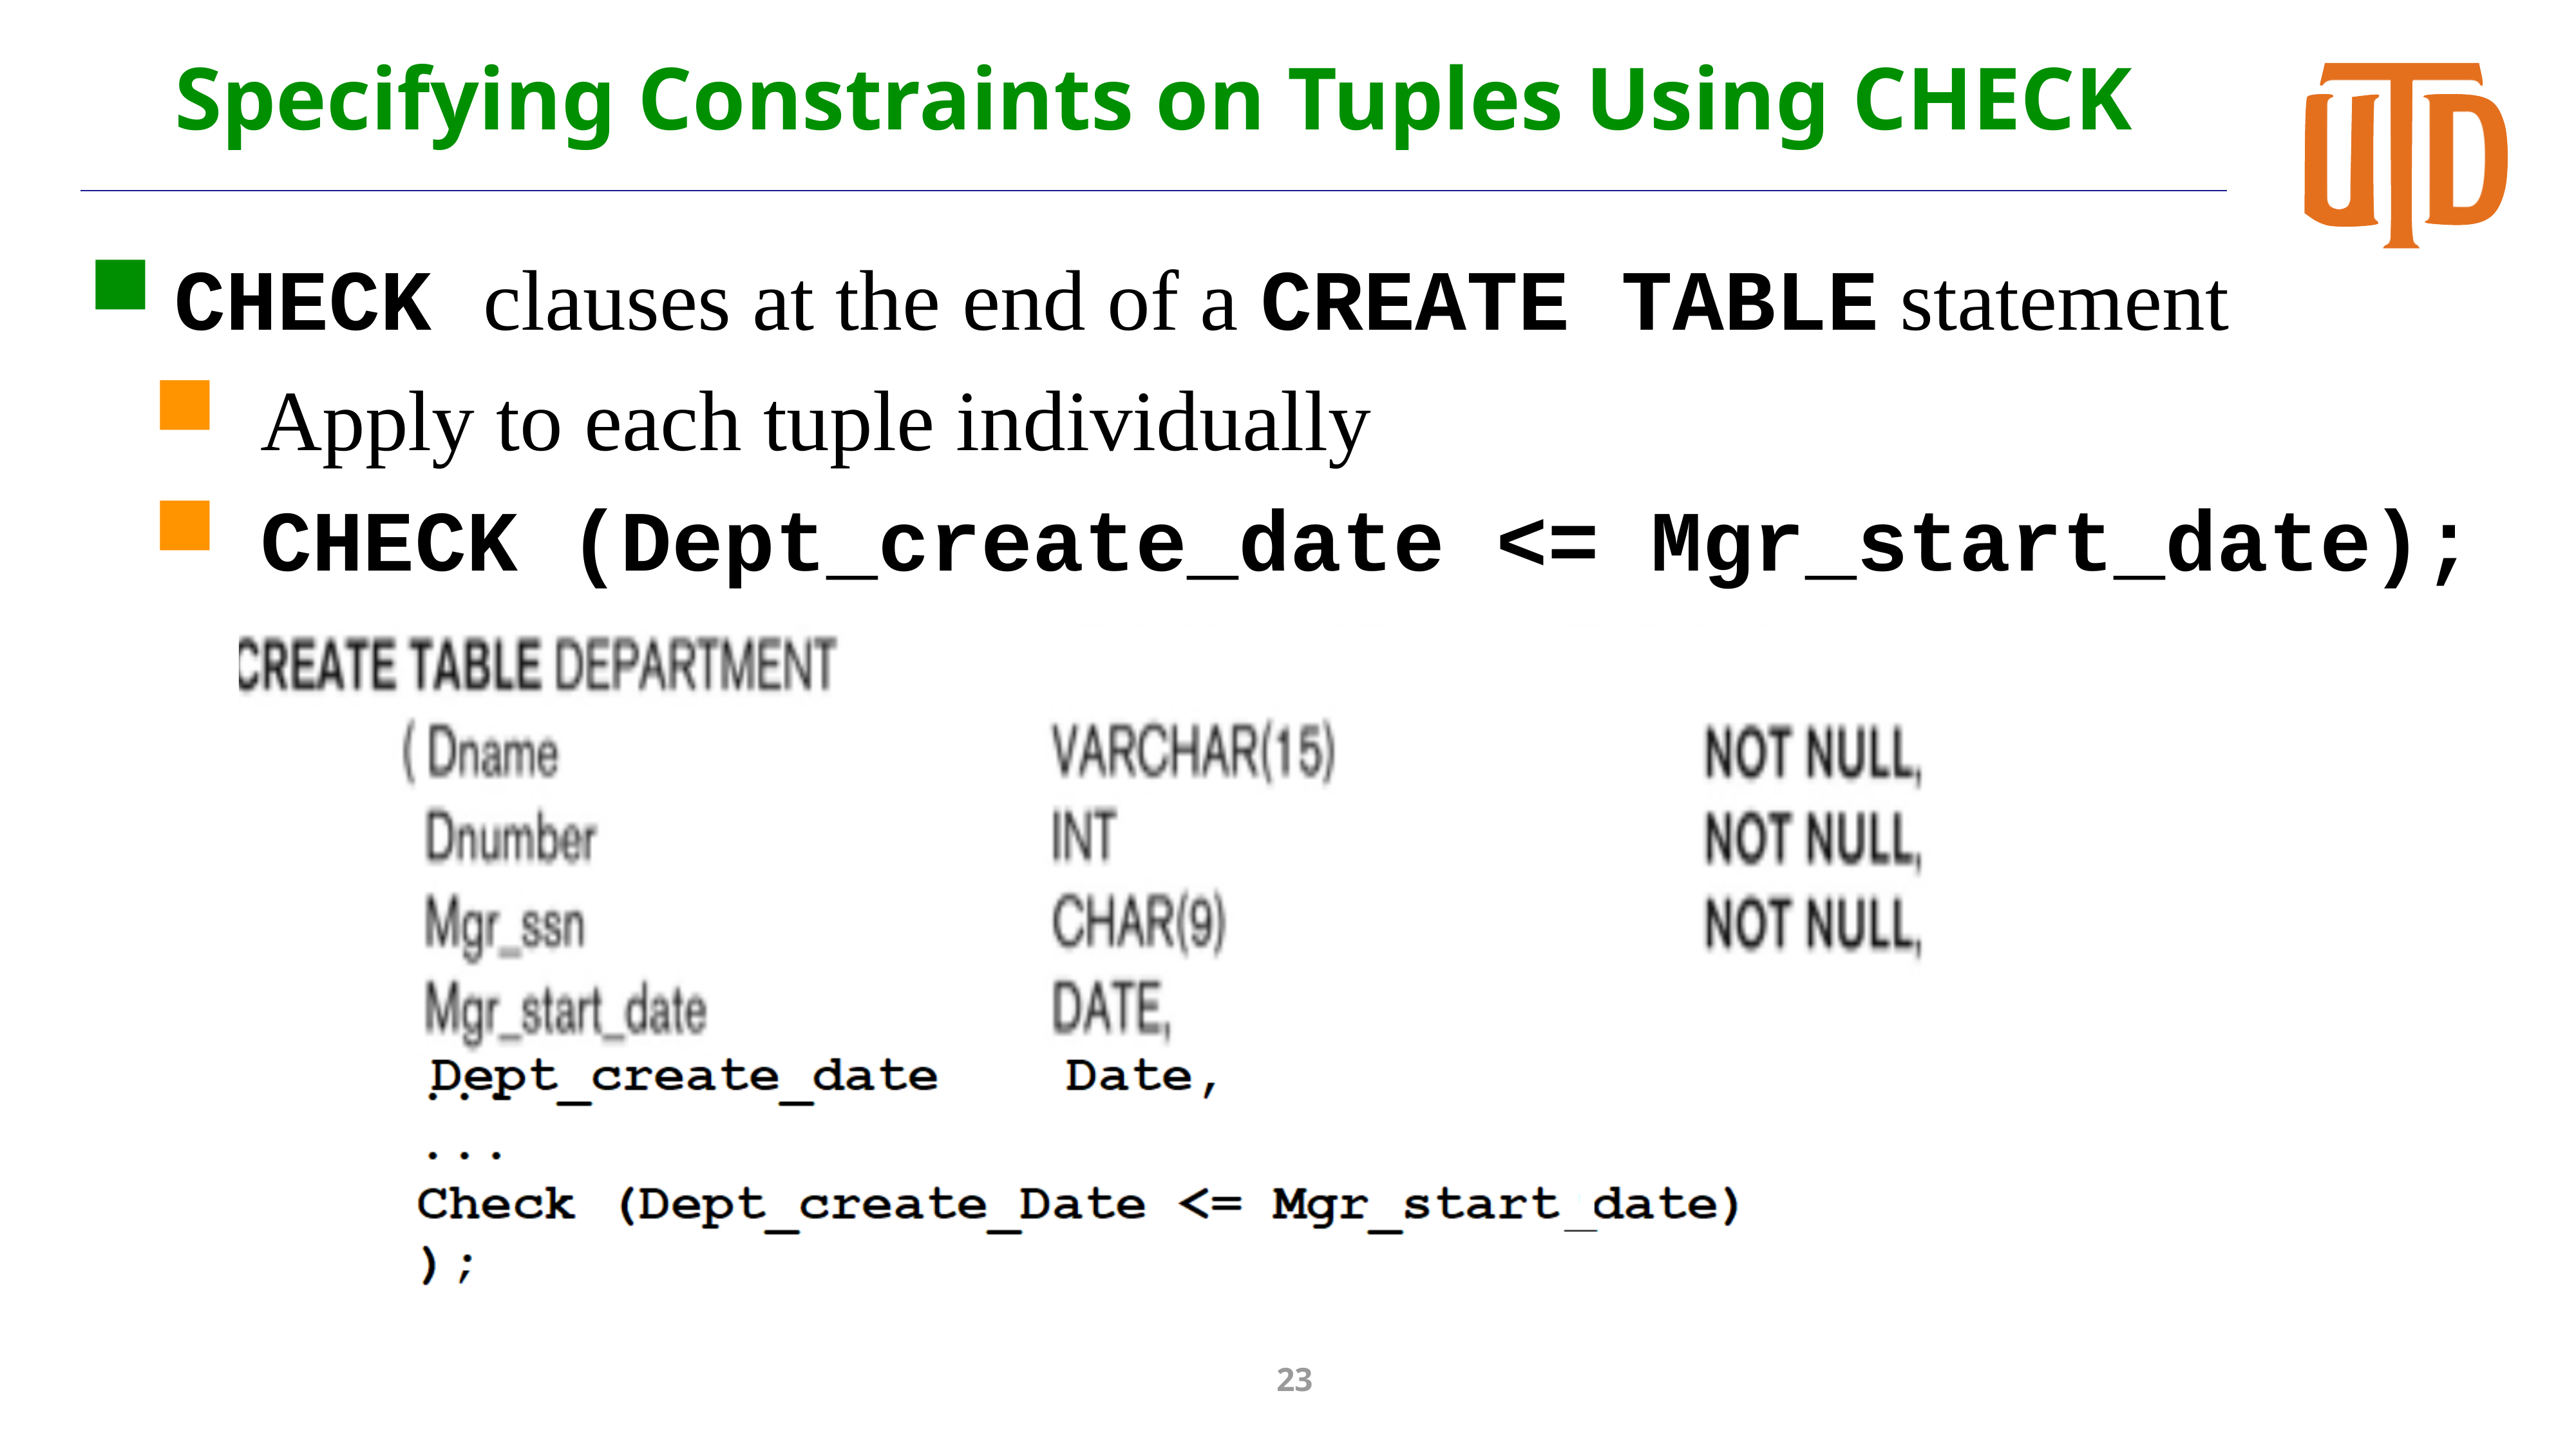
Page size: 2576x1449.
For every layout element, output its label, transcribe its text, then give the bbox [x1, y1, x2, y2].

slide_number 23 [1267, 1350, 1322, 1406]
picture [2304, 62, 2508, 249]
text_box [238, 624, 1933, 1304]
list CHECK clauses at the end of a CREATE TABLE statement Apply to each tuple individually CHECK (Dept_create_date <= Mgr_start_date); [80, 235, 2496, 1304]
title Specifying Constraints on Tuples Using CHECK [80, 0, 2228, 191]
